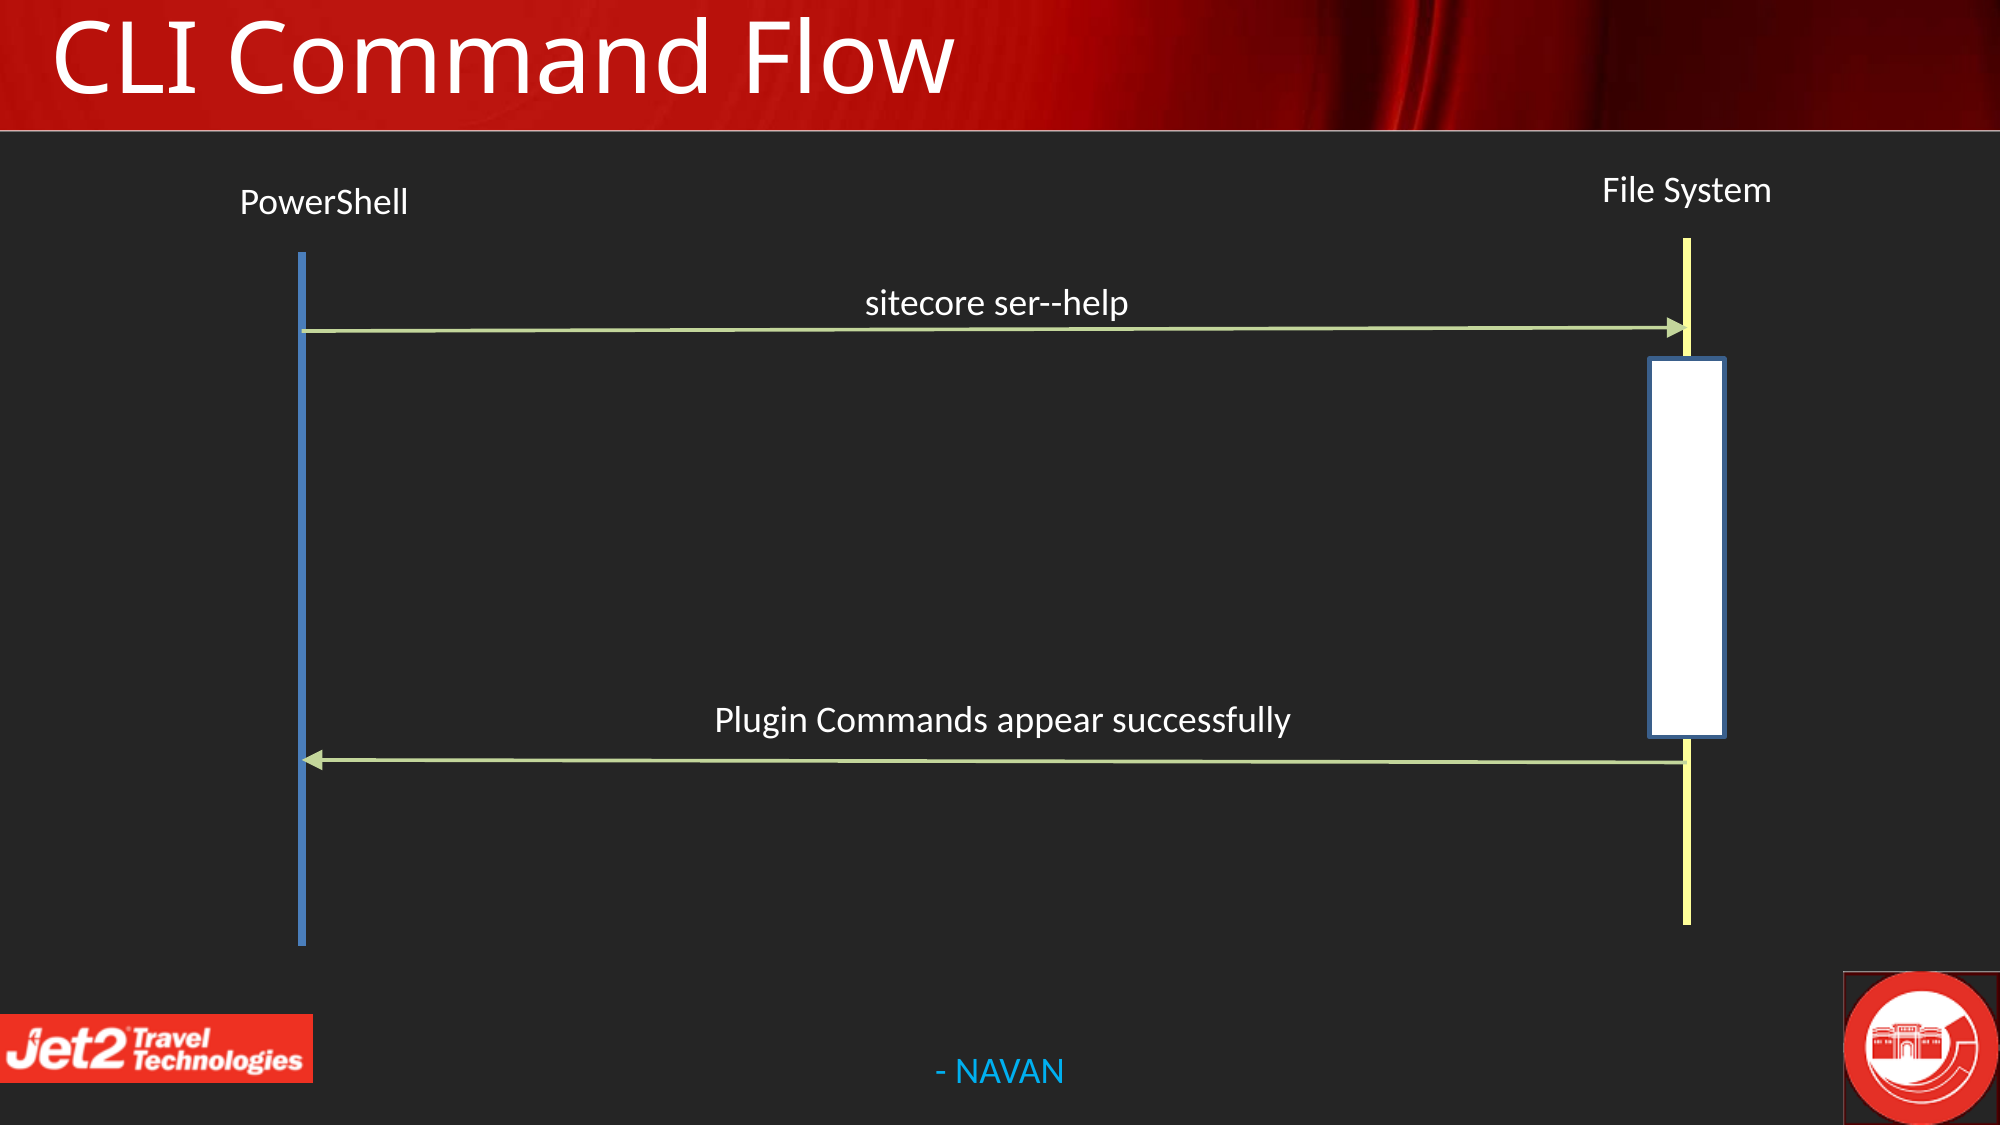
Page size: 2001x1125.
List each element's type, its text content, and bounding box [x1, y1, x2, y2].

picture [1843, 971, 2000, 1125]
footer - NAVAN [680, 1046, 1320, 1092]
text_box PowerShell [224, 169, 450, 229]
picture [0, 0, 2000, 130]
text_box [301, 759, 1688, 763]
picture [0, 1014, 314, 1083]
text_box sitecore ser--help [849, 270, 1202, 325]
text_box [301, 327, 1688, 332]
text_box [1647, 356, 1682, 739]
text_box File System [1587, 157, 1813, 217]
title CLI Command Flow [50, 0, 1934, 118]
text_box Plugin Commands appear successfully [699, 688, 1525, 748]
text_box [1692, 356, 1727, 739]
